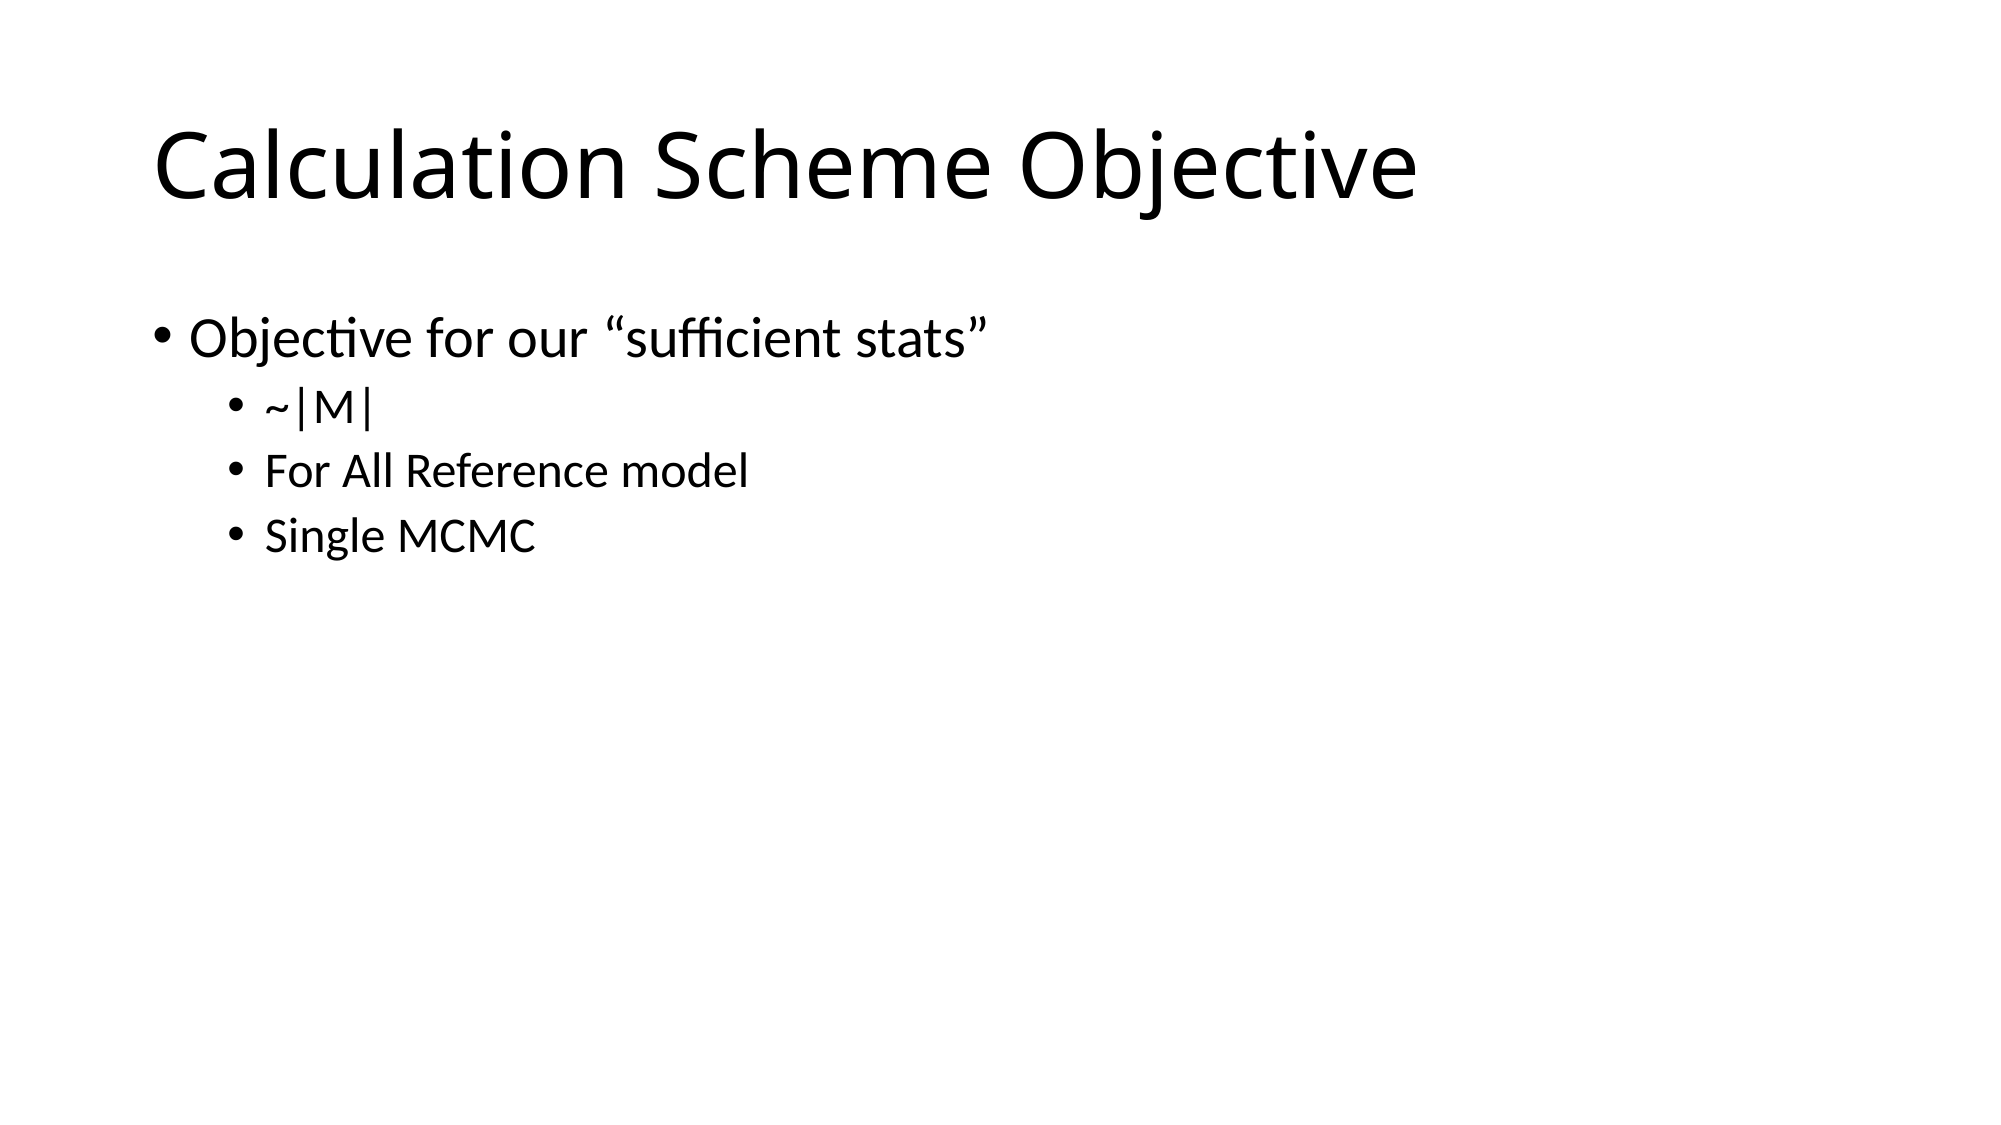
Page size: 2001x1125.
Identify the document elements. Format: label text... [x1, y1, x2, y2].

title Calculation Scheme Objective [137, 59, 1863, 278]
list Objective for our “sufficient stats” ~|M| For All Reference model Single MCMC [137, 299, 1863, 1014]
